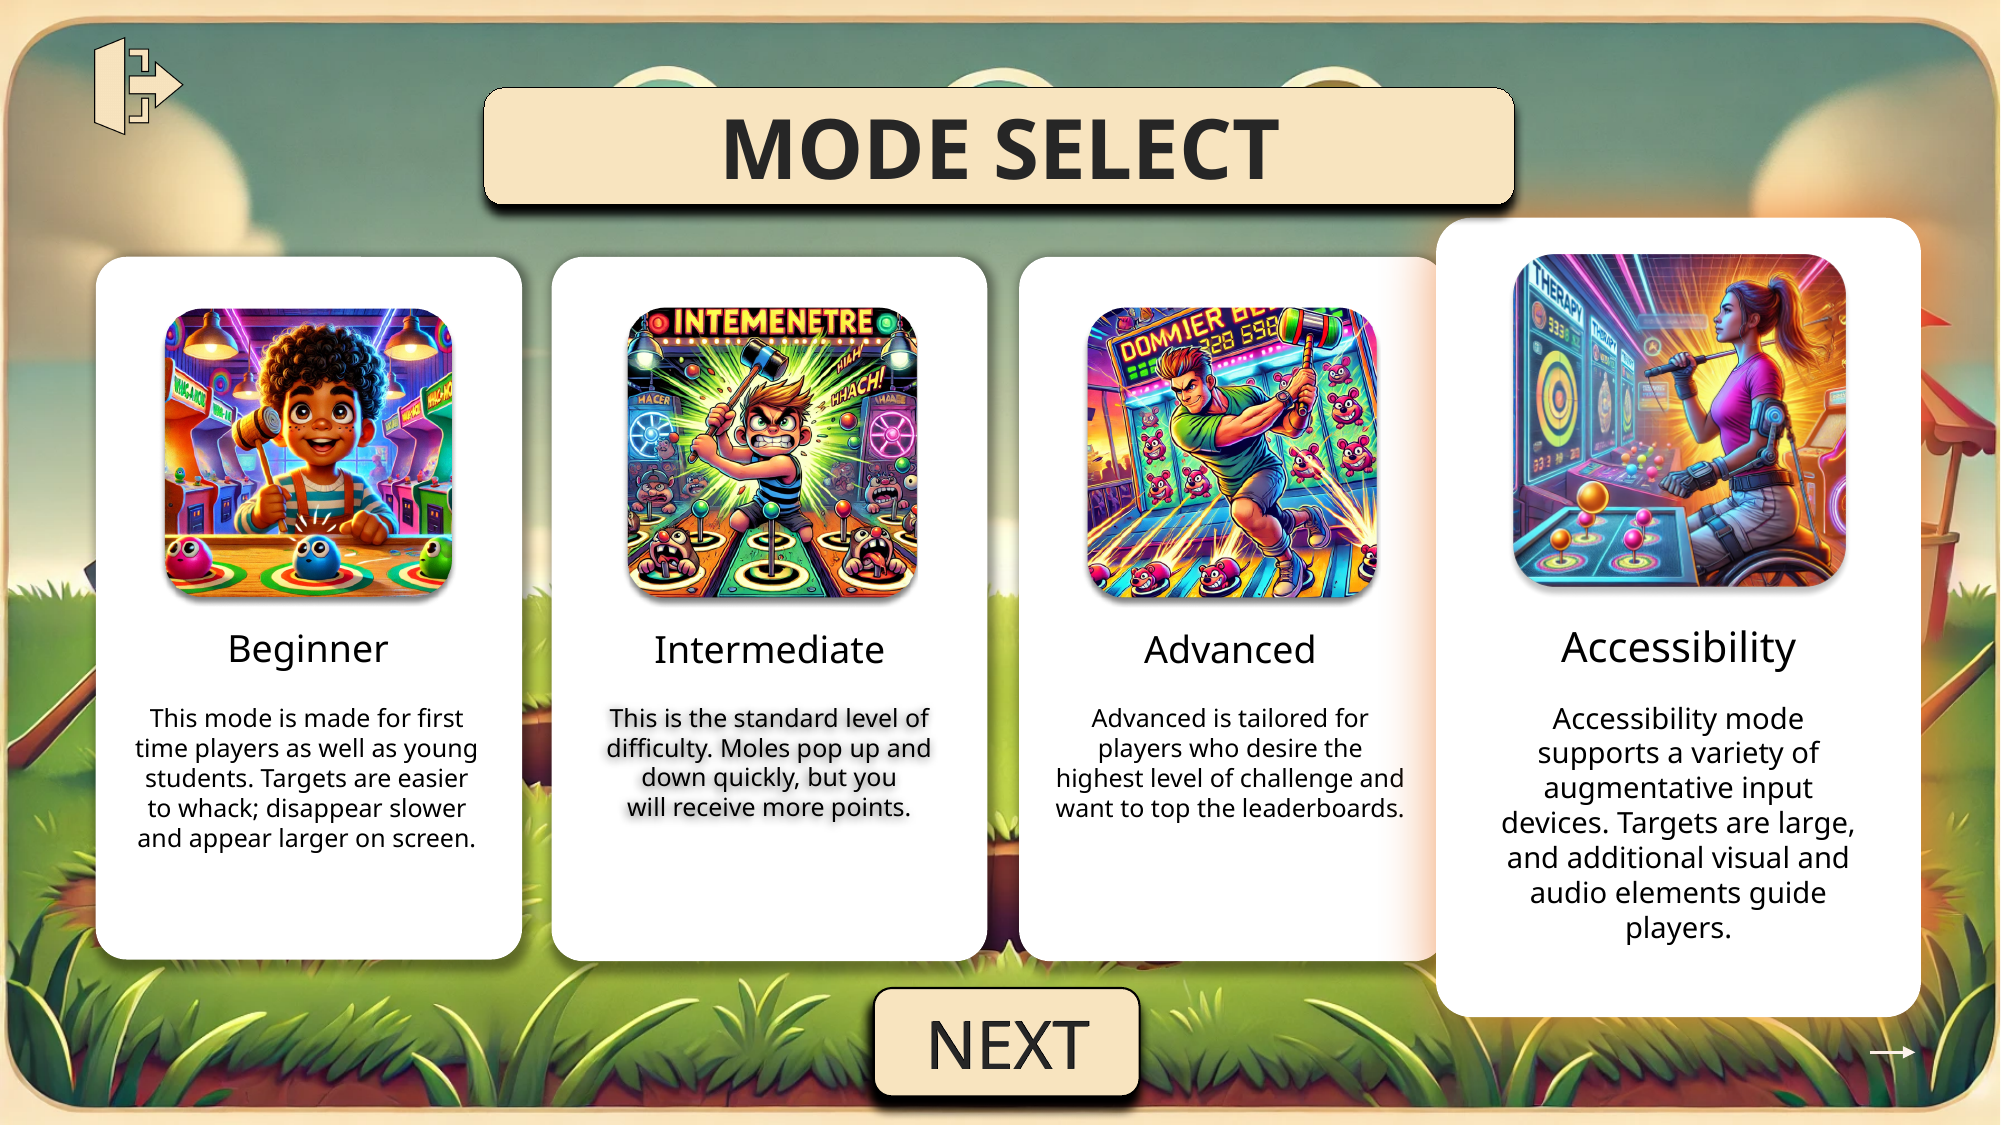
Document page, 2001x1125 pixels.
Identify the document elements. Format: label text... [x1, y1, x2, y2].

text_box [93, 254, 524, 961]
text_box [550, 253, 990, 961]
picture [0, 0, 2001, 1125]
text_box [1017, 253, 1447, 961]
text_box Accessibility mode supports a variety of augmentative input devices. Targets are large, and additional visual and audio elements guide players. [1477, 692, 1880, 953]
text_box [1434, 216, 1923, 1019]
text_box Accessibility [1529, 613, 1828, 679]
text_box [872, 986, 1142, 1098]
text_box MODE SELECT [485, 88, 1515, 204]
